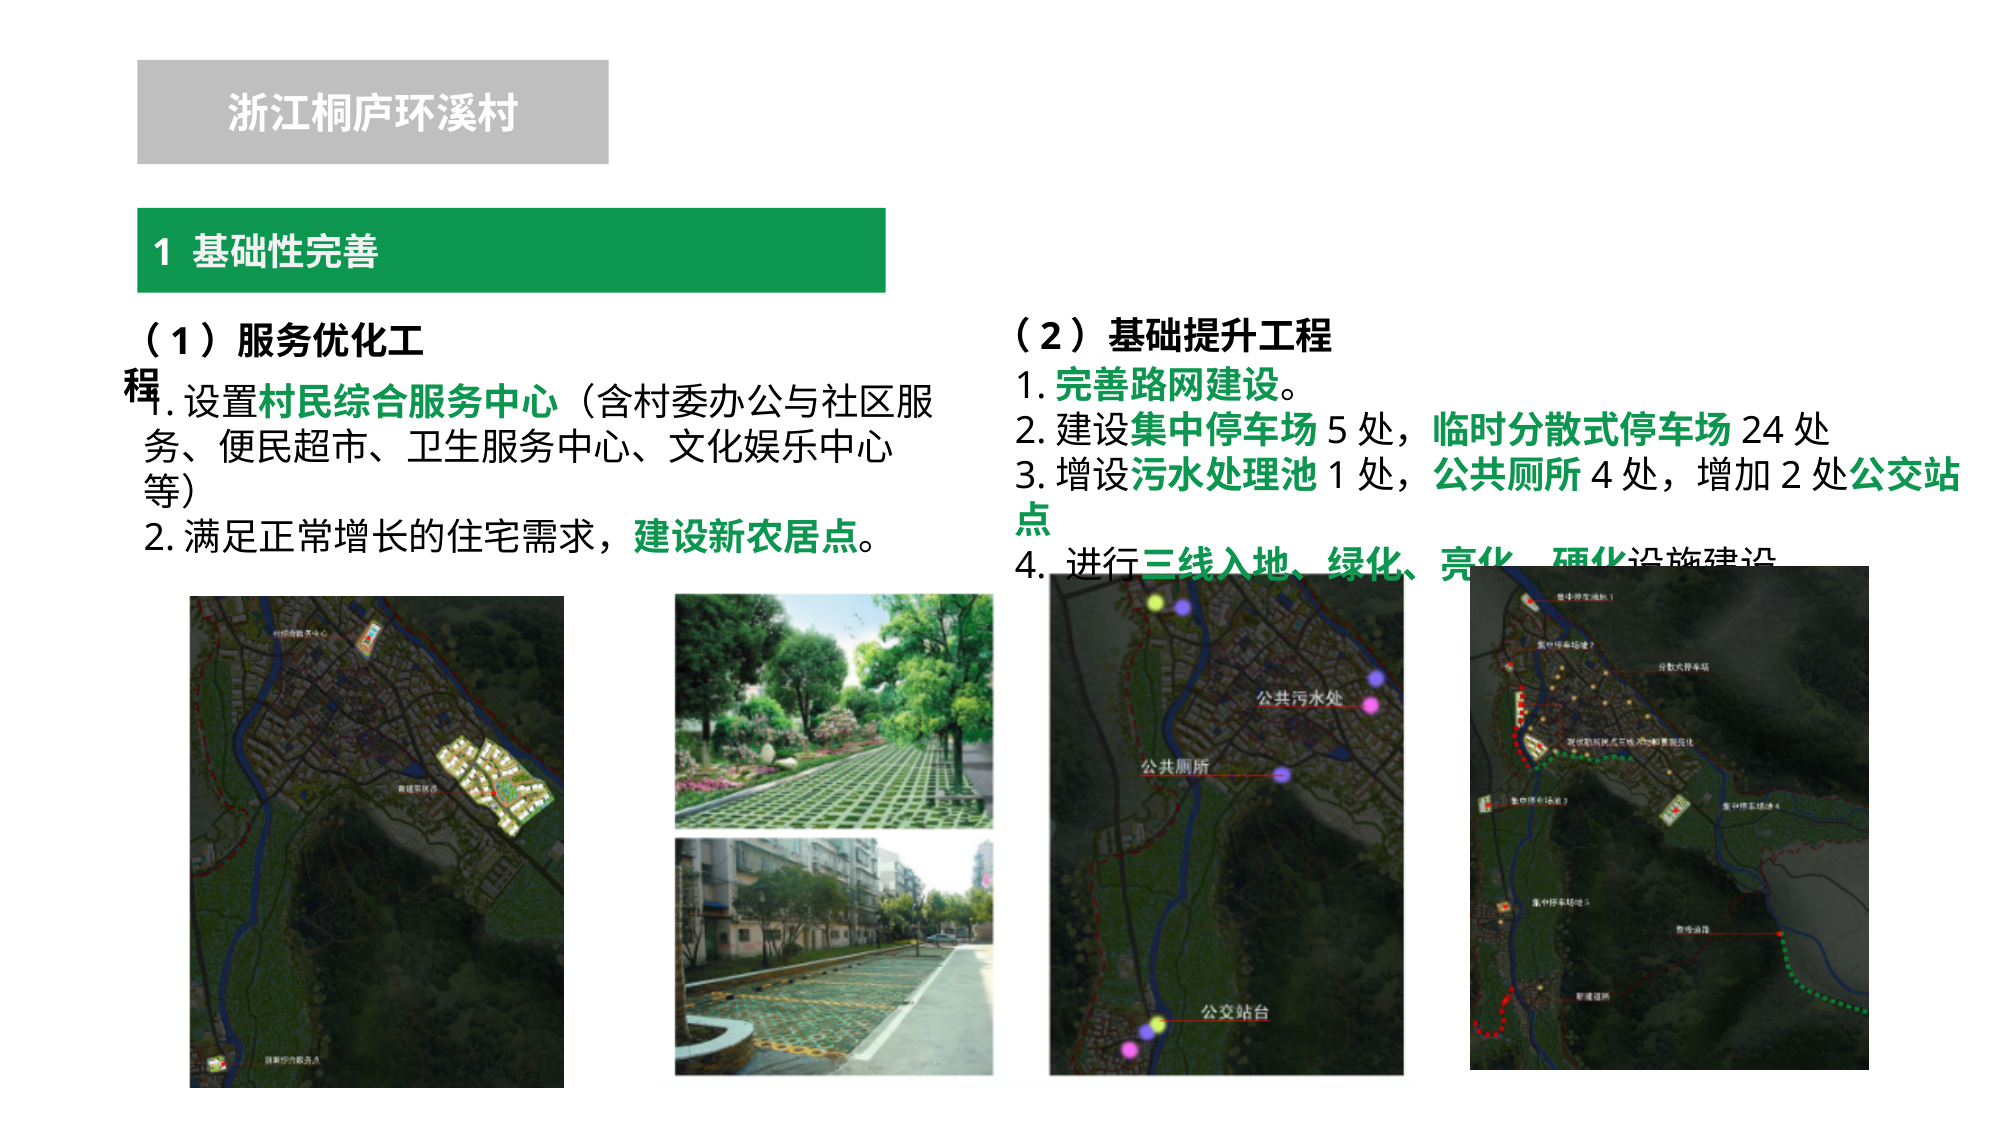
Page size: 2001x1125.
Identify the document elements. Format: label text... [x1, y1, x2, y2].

text_box 1.完善路网建设。 2.建设集中停车场5处，临时分散式停车场24处 3.增设污水处理池1处，公共厕所4处，增加2处公交站点 4. 进行三线入地、绿化、亮化、硬化设施建设 [999, 353, 2000, 594]
picture [658, 558, 1415, 1088]
text_box （2）基础提升工程 [979, 304, 1385, 365]
text_box 1.设置村民综合服务中心（含村委办公与社区服务、便民超市、卫生服务中心、文化娱乐中心等） 2.满足正常增长的住宅需求，建设新农居点。 [128, 370, 966, 566]
picture [187, 596, 564, 1088]
text_box 浙江桐庐环溪村 [212, 79, 599, 144]
text_box 1 基础性完善 [136, 207, 887, 294]
text_box （1）服务优化工程 [108, 309, 465, 415]
text_box [72, 193, 609, 260]
text_box [136, 59, 610, 165]
picture [1470, 566, 1869, 1070]
